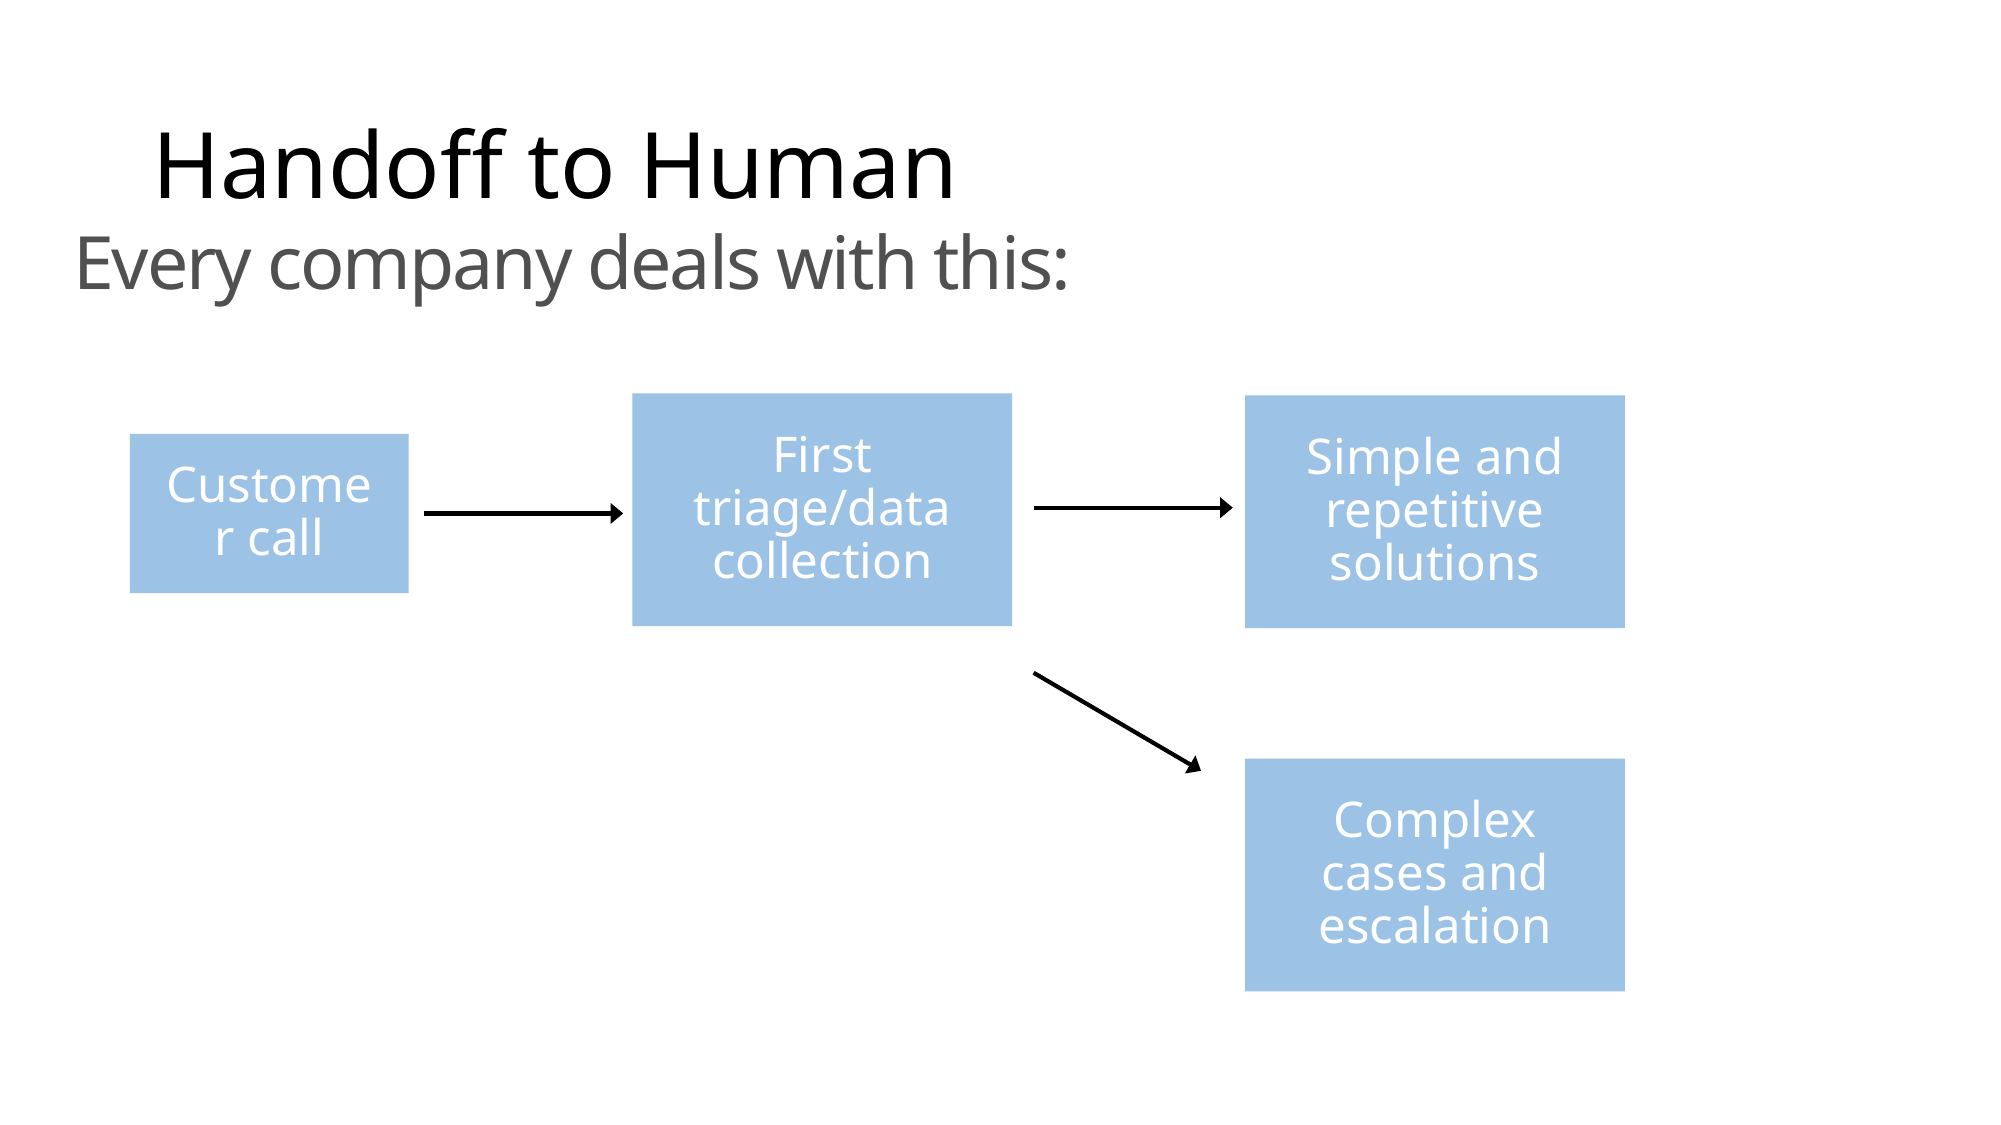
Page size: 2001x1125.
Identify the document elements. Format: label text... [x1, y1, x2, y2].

text_box Customer call [129, 433, 409, 594]
text_box Complex cases and escalation [1245, 758, 1625, 992]
text_box Every company deals with this: [49, 211, 1111, 628]
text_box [1033, 672, 1201, 771]
text_box First triage/data collection [632, 393, 1013, 627]
text_box Simple and repetitive solutions [1245, 395, 1625, 629]
title Handoff to Human [137, 59, 1863, 278]
